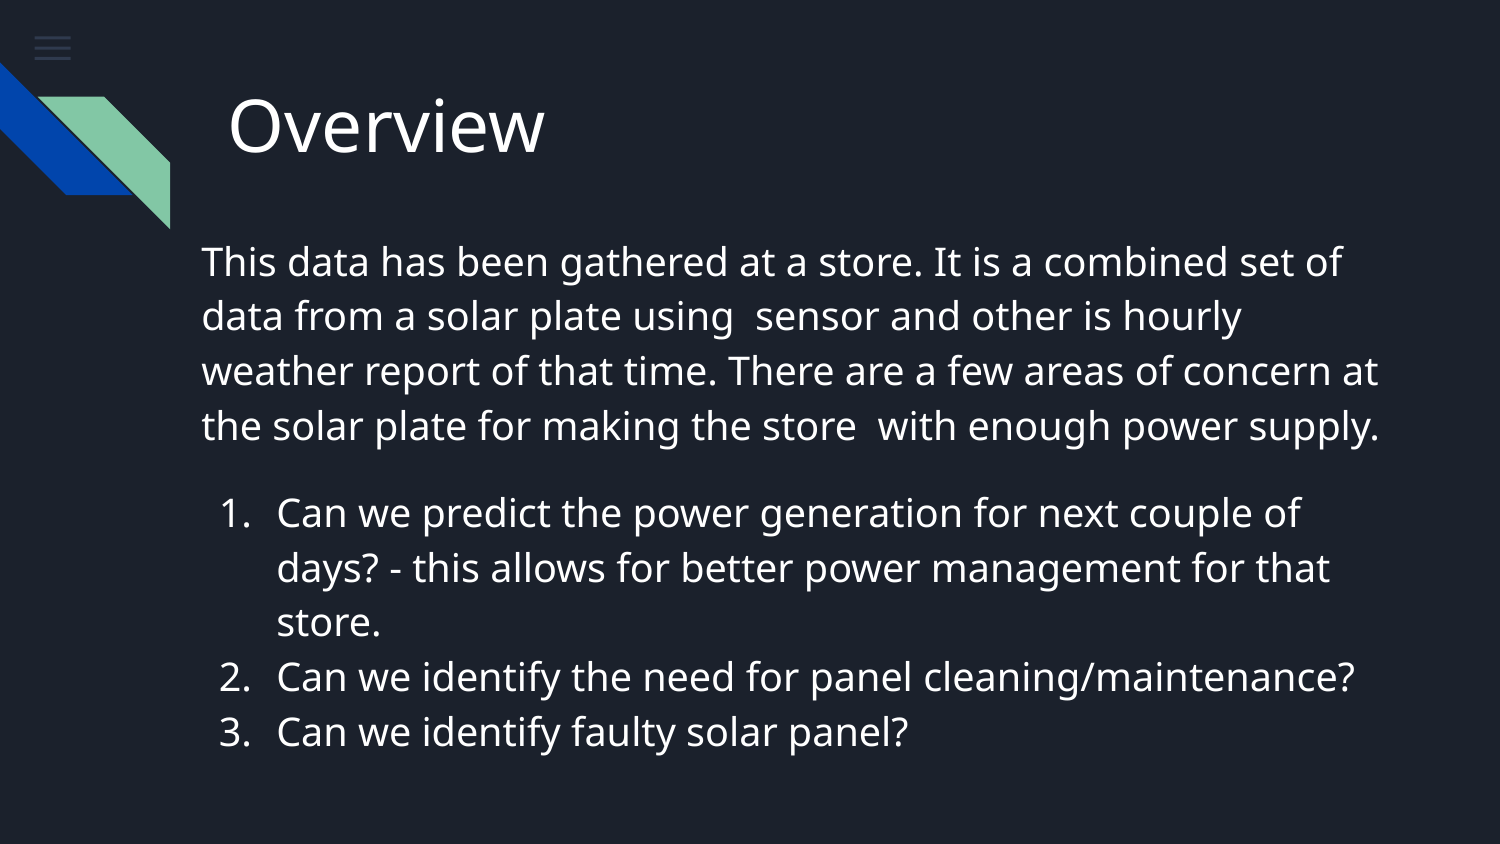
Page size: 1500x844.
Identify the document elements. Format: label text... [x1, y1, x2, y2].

list This data has been gathered at a store. It is a combined set of data from a solar plate using sensor and other is hourly weather report of that time. There are a few areas of concern at the solar plate for making the store with enough power supply. Can we predict the power generation for next couple of days? - this allows for better power management for that store. Can we identify the need for panel cleaning/maintenance? Can we identify faulty solar panel? [186, 214, 1421, 763]
title Overview [212, 64, 1368, 214]
